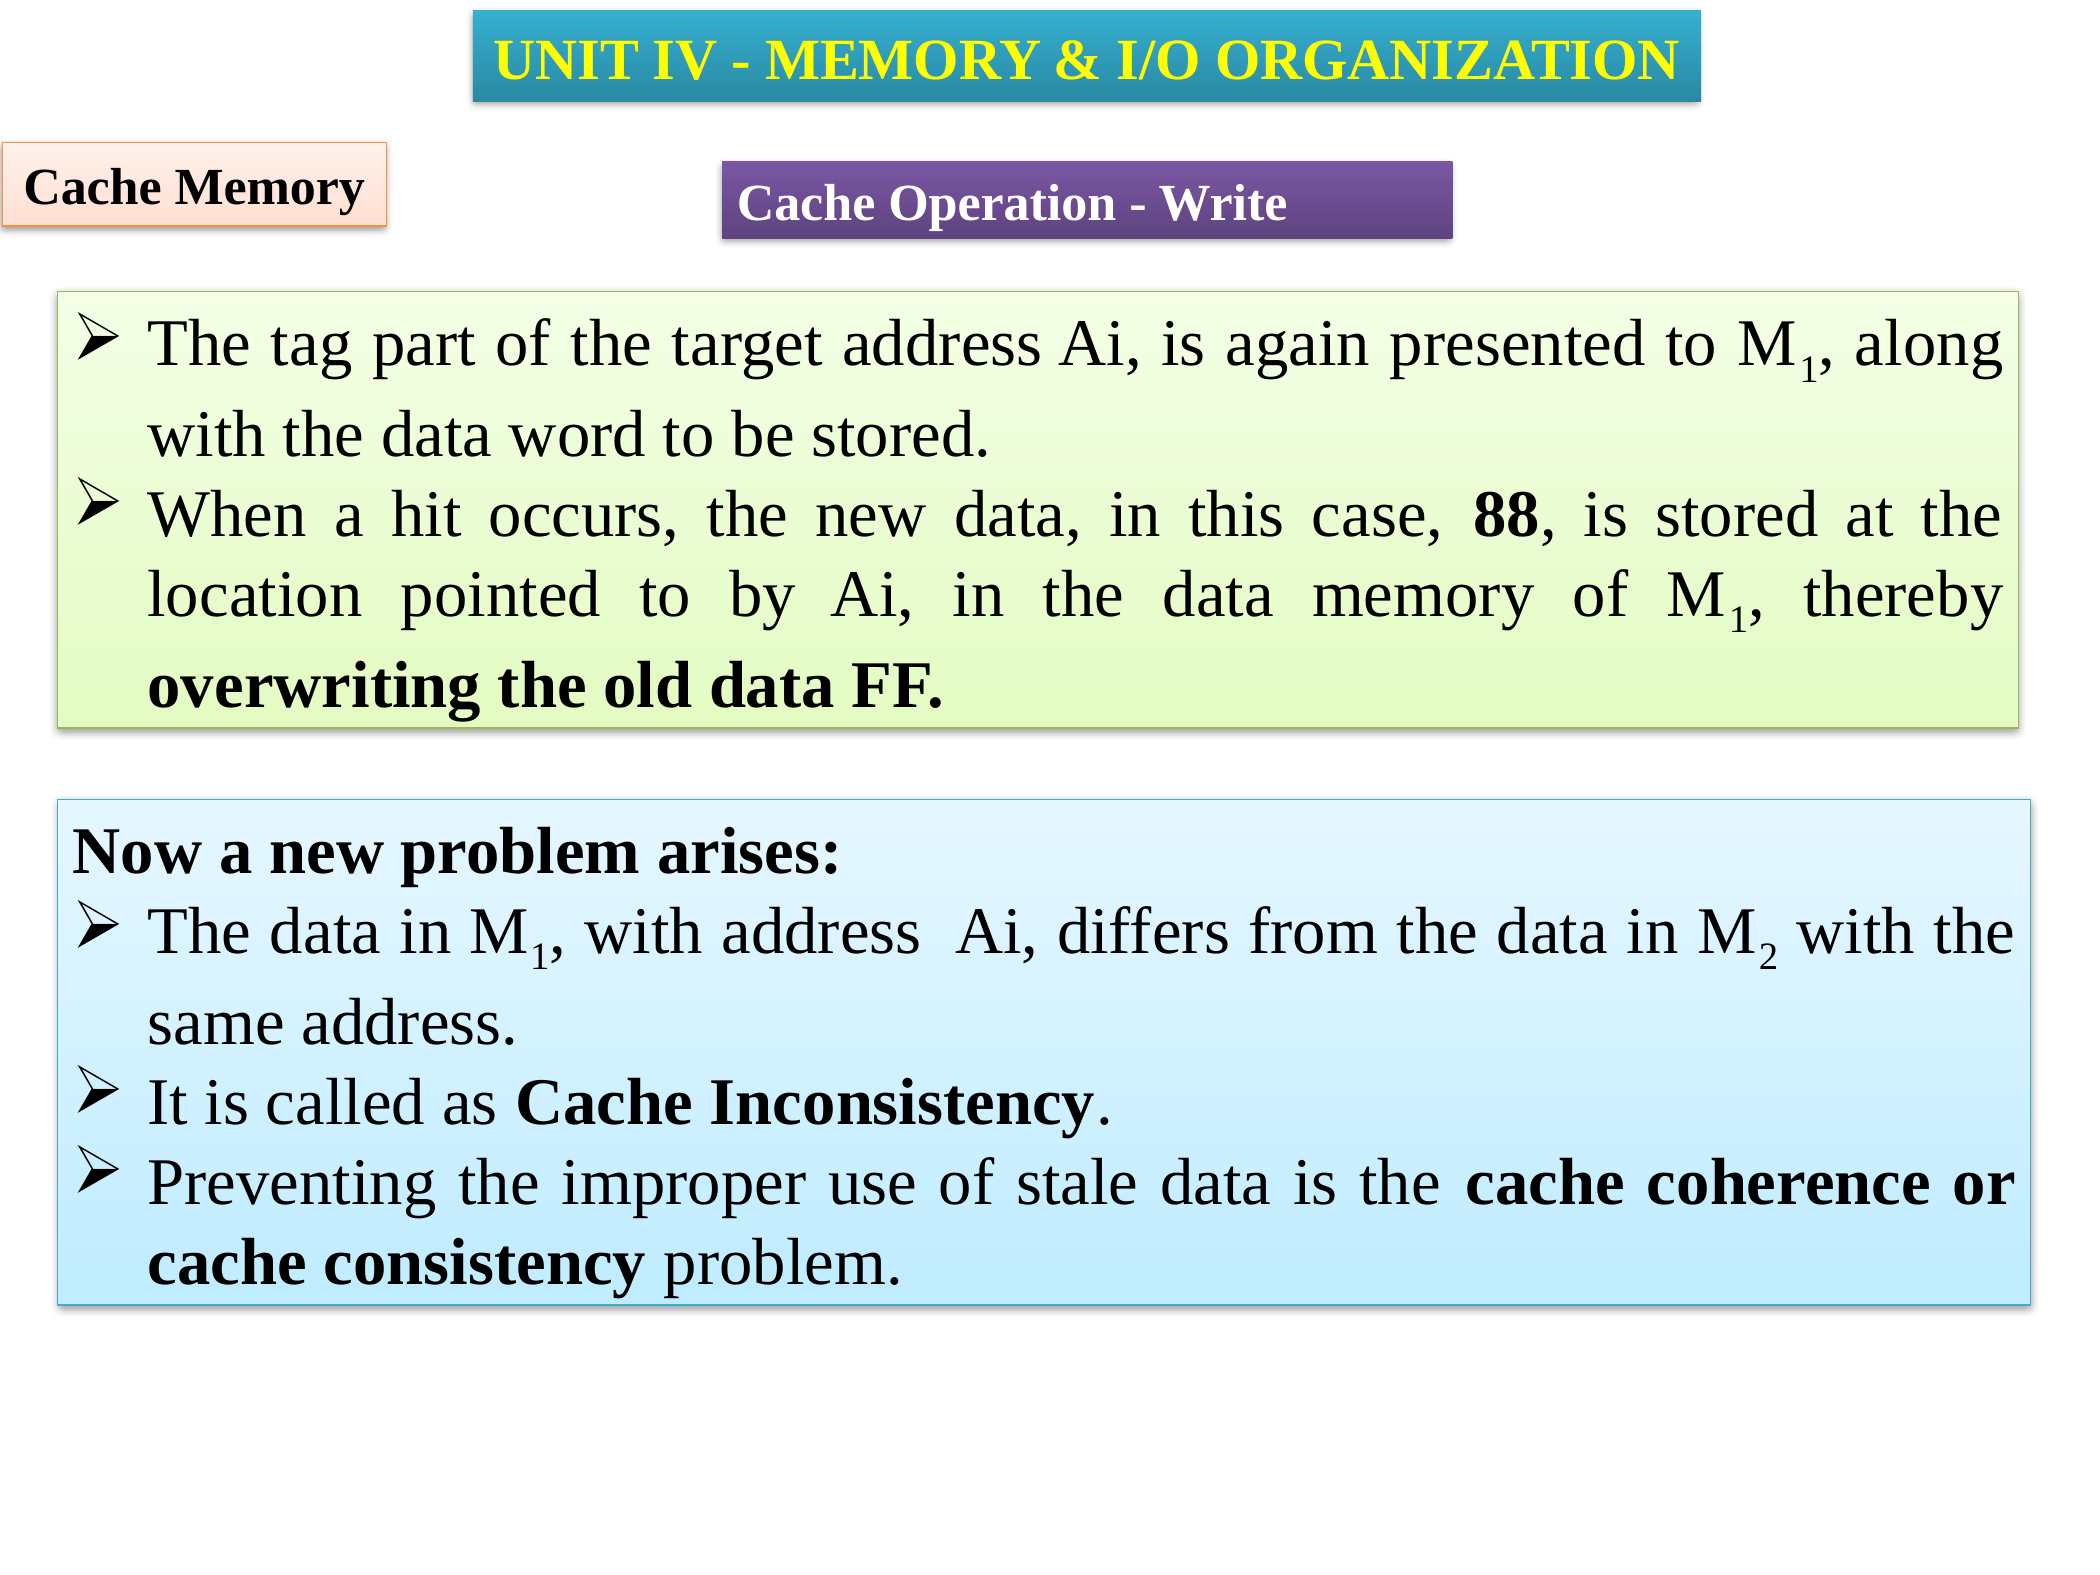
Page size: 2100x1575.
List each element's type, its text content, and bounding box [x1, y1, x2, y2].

text_box Now a new problem arises: The data in M1, with address Ai, differs from the data in M2 with the same address. It is called as Cache Inconsistency. Preventing the improper use of stale data is the cache coherence or cache consistency problem. [57, 799, 2031, 1306]
text_box UNIT IV - MEMORY & I/O ORGANIZATION [472, 10, 1702, 102]
text_box Cache Memory [2, 142, 387, 227]
text_box The tag part of the target address Ai, is again presented to M1, along with the data word to be stored. When a hit occurs, the new data, in this case, 88, is stored at the location pointed to by Ai, in the data memory of M1, thereby overwriting the old data FF. [57, 291, 2019, 729]
text_box Cache Operation - Write [722, 161, 1453, 239]
